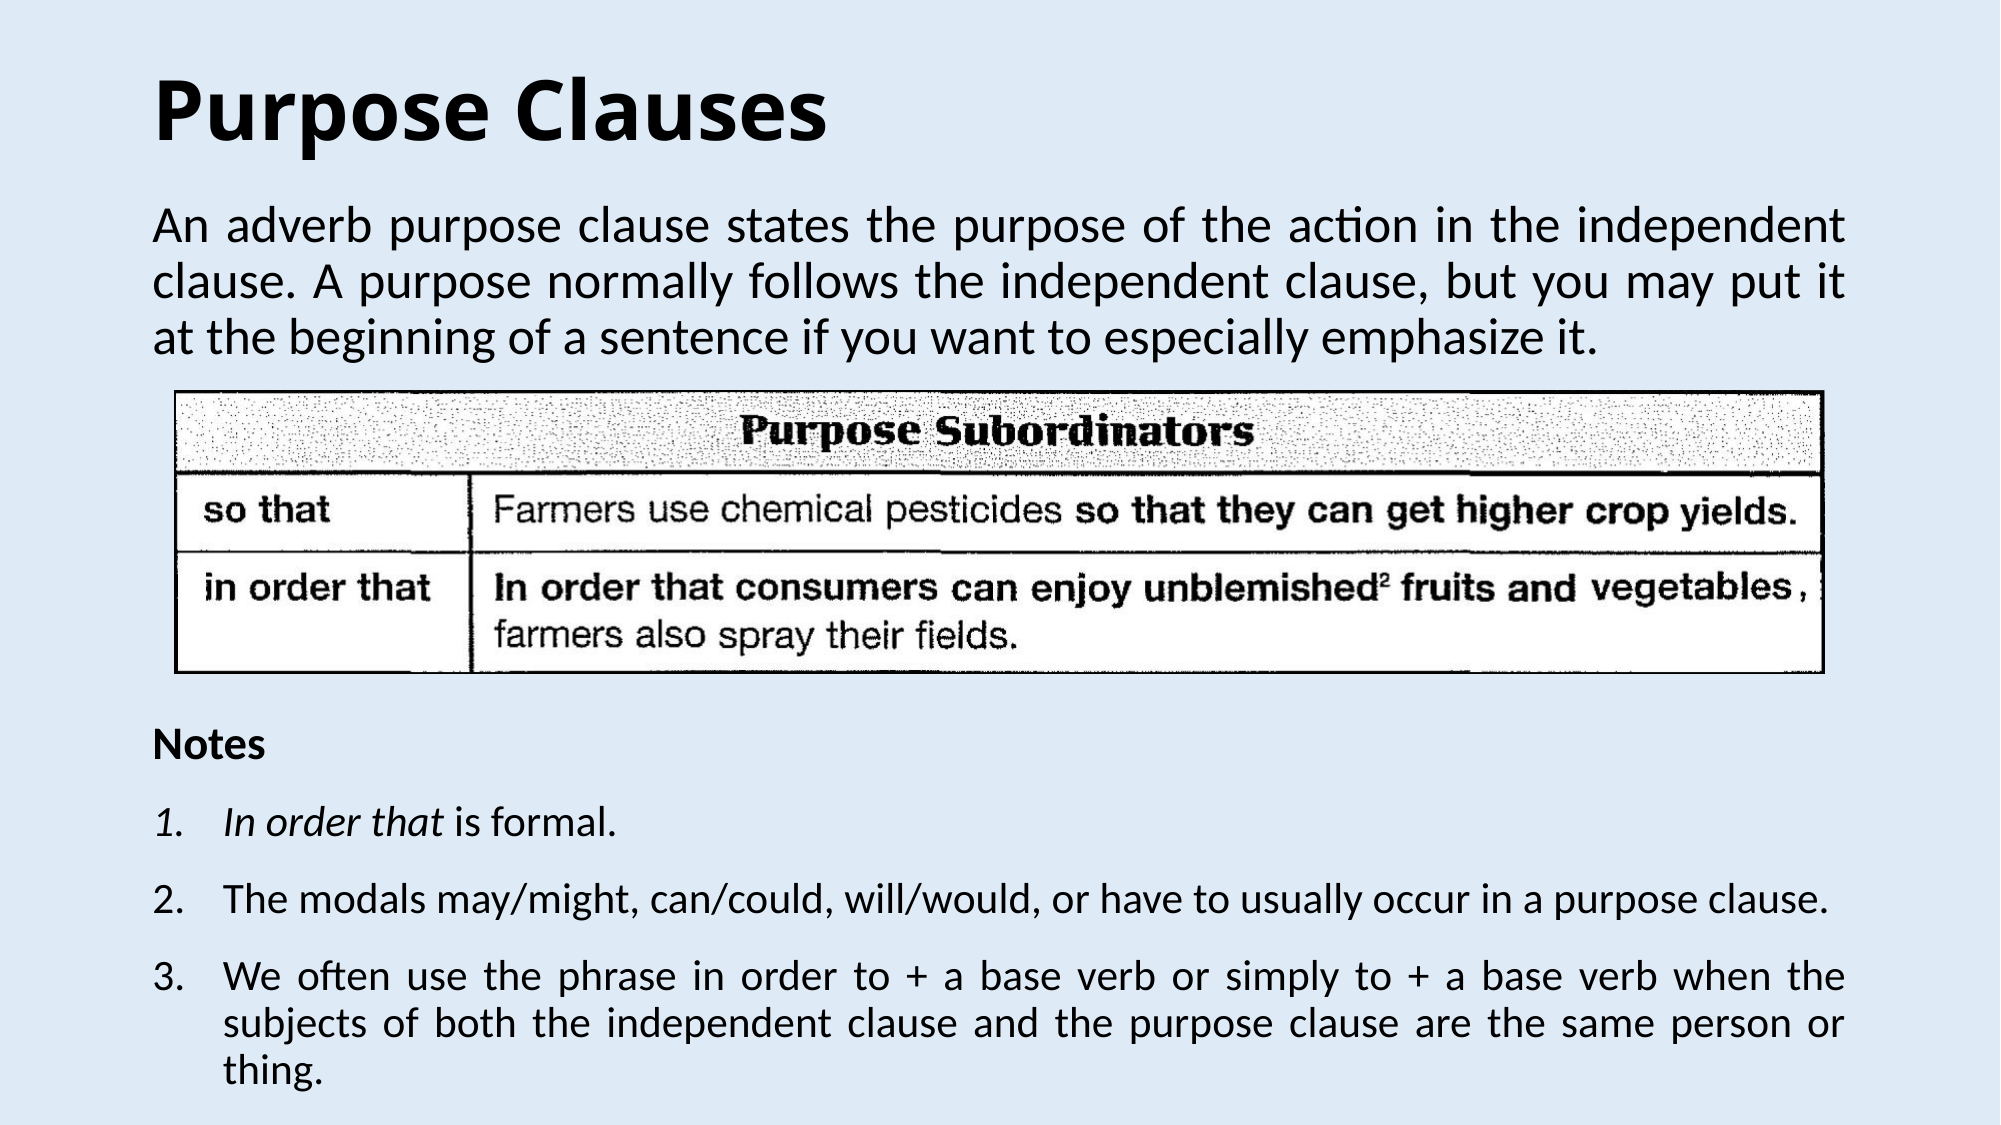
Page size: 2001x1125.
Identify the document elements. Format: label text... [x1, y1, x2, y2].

title Purpose Clauses [137, 55, 1863, 172]
text_box Notes In order that is formal. The modals may/might, can/could, will/would, or have to usually occur in a purpose clause. We often use the phrase in order to + a base verb or simply to + a base verb when the subjects of both the independent clause and the purpose clause are the same person or thing. [137, 711, 1863, 1125]
picture [174, 390, 1825, 674]
list An adverb purpose clause states the purpose of the action in the independent clause. A purpose normally follows the independent clause, but you may put it at the beginning of a sentence if you want to especially emphasize it. [137, 189, 1863, 519]
